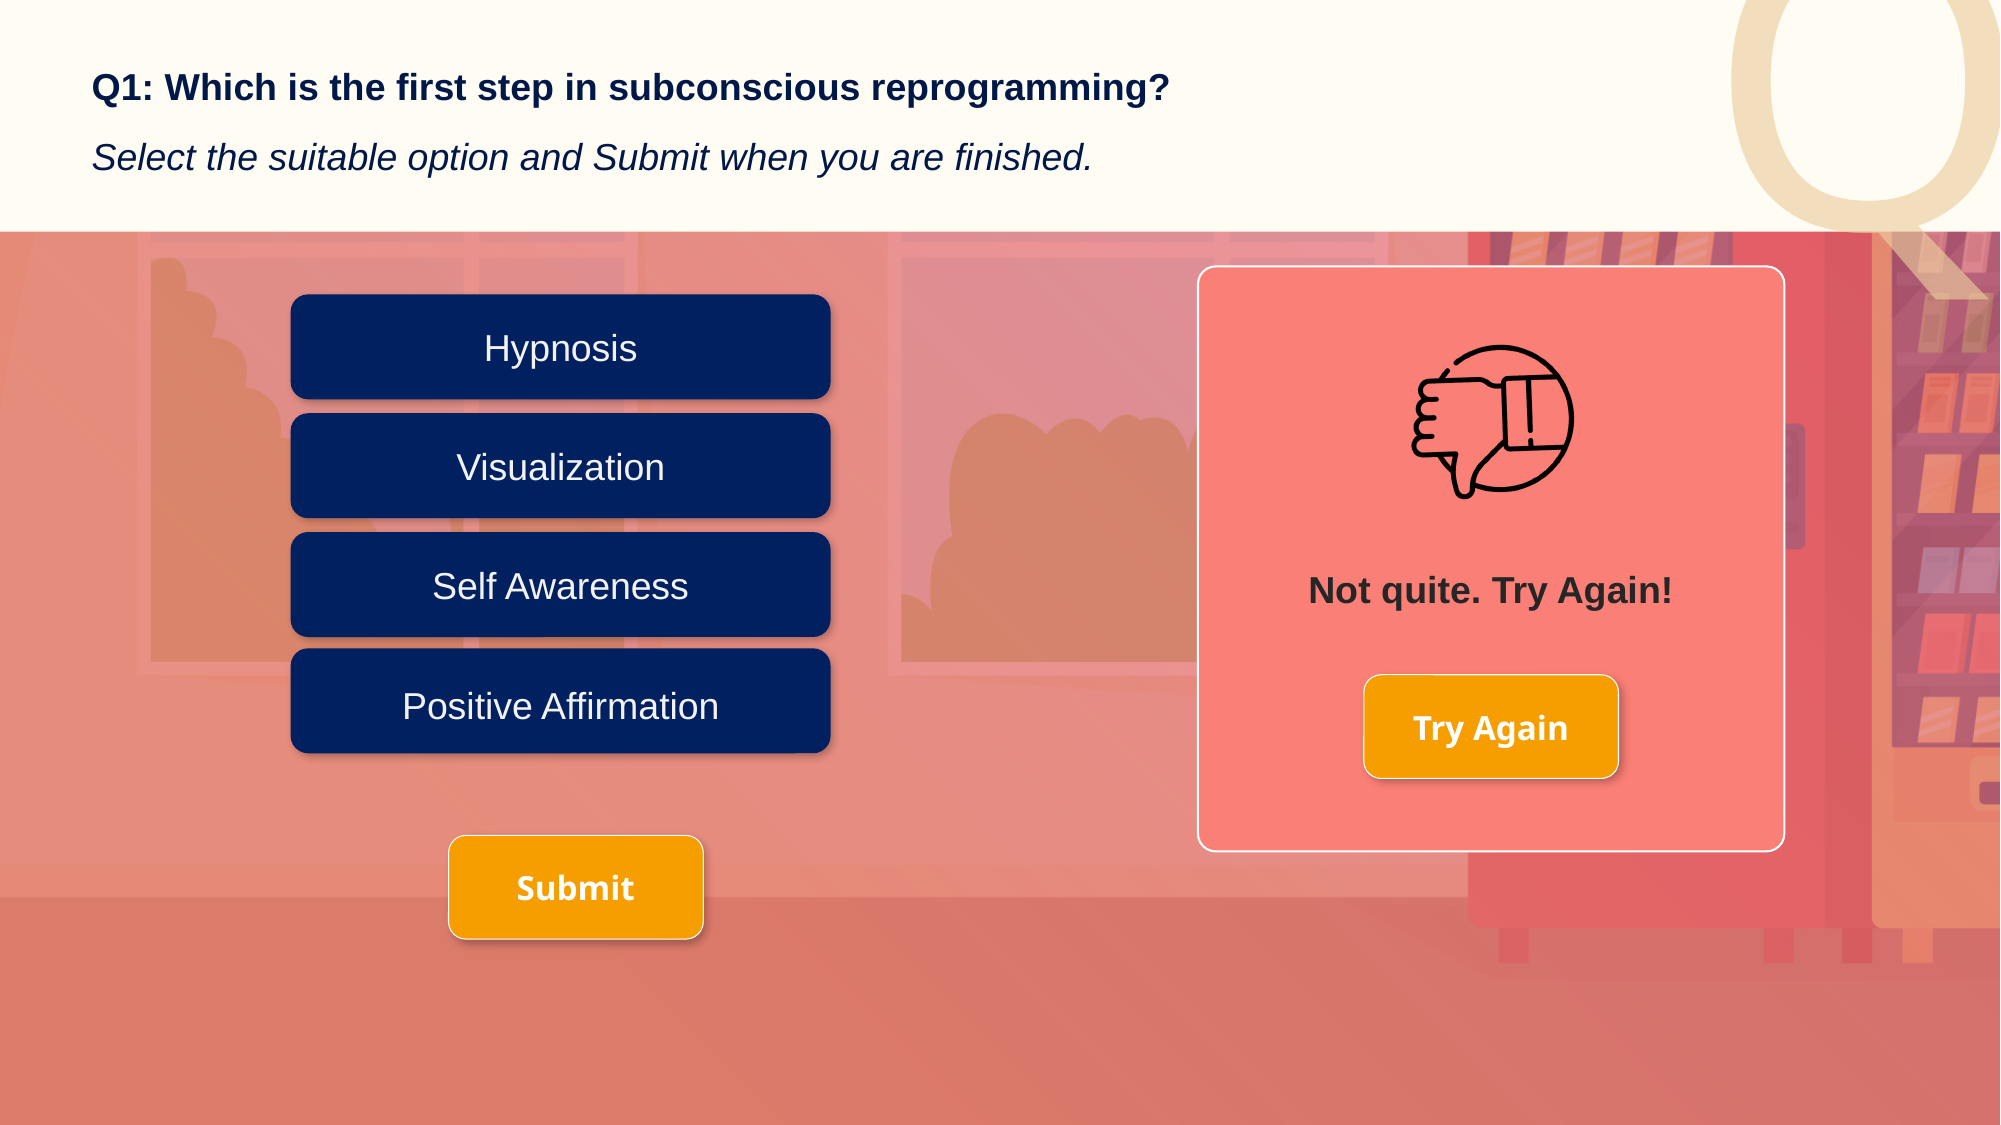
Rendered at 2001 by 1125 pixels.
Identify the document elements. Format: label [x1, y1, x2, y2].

text_box [290, 294, 831, 754]
picture [0, 0, 2000, 1125]
text_box [1233, 341, 1750, 620]
